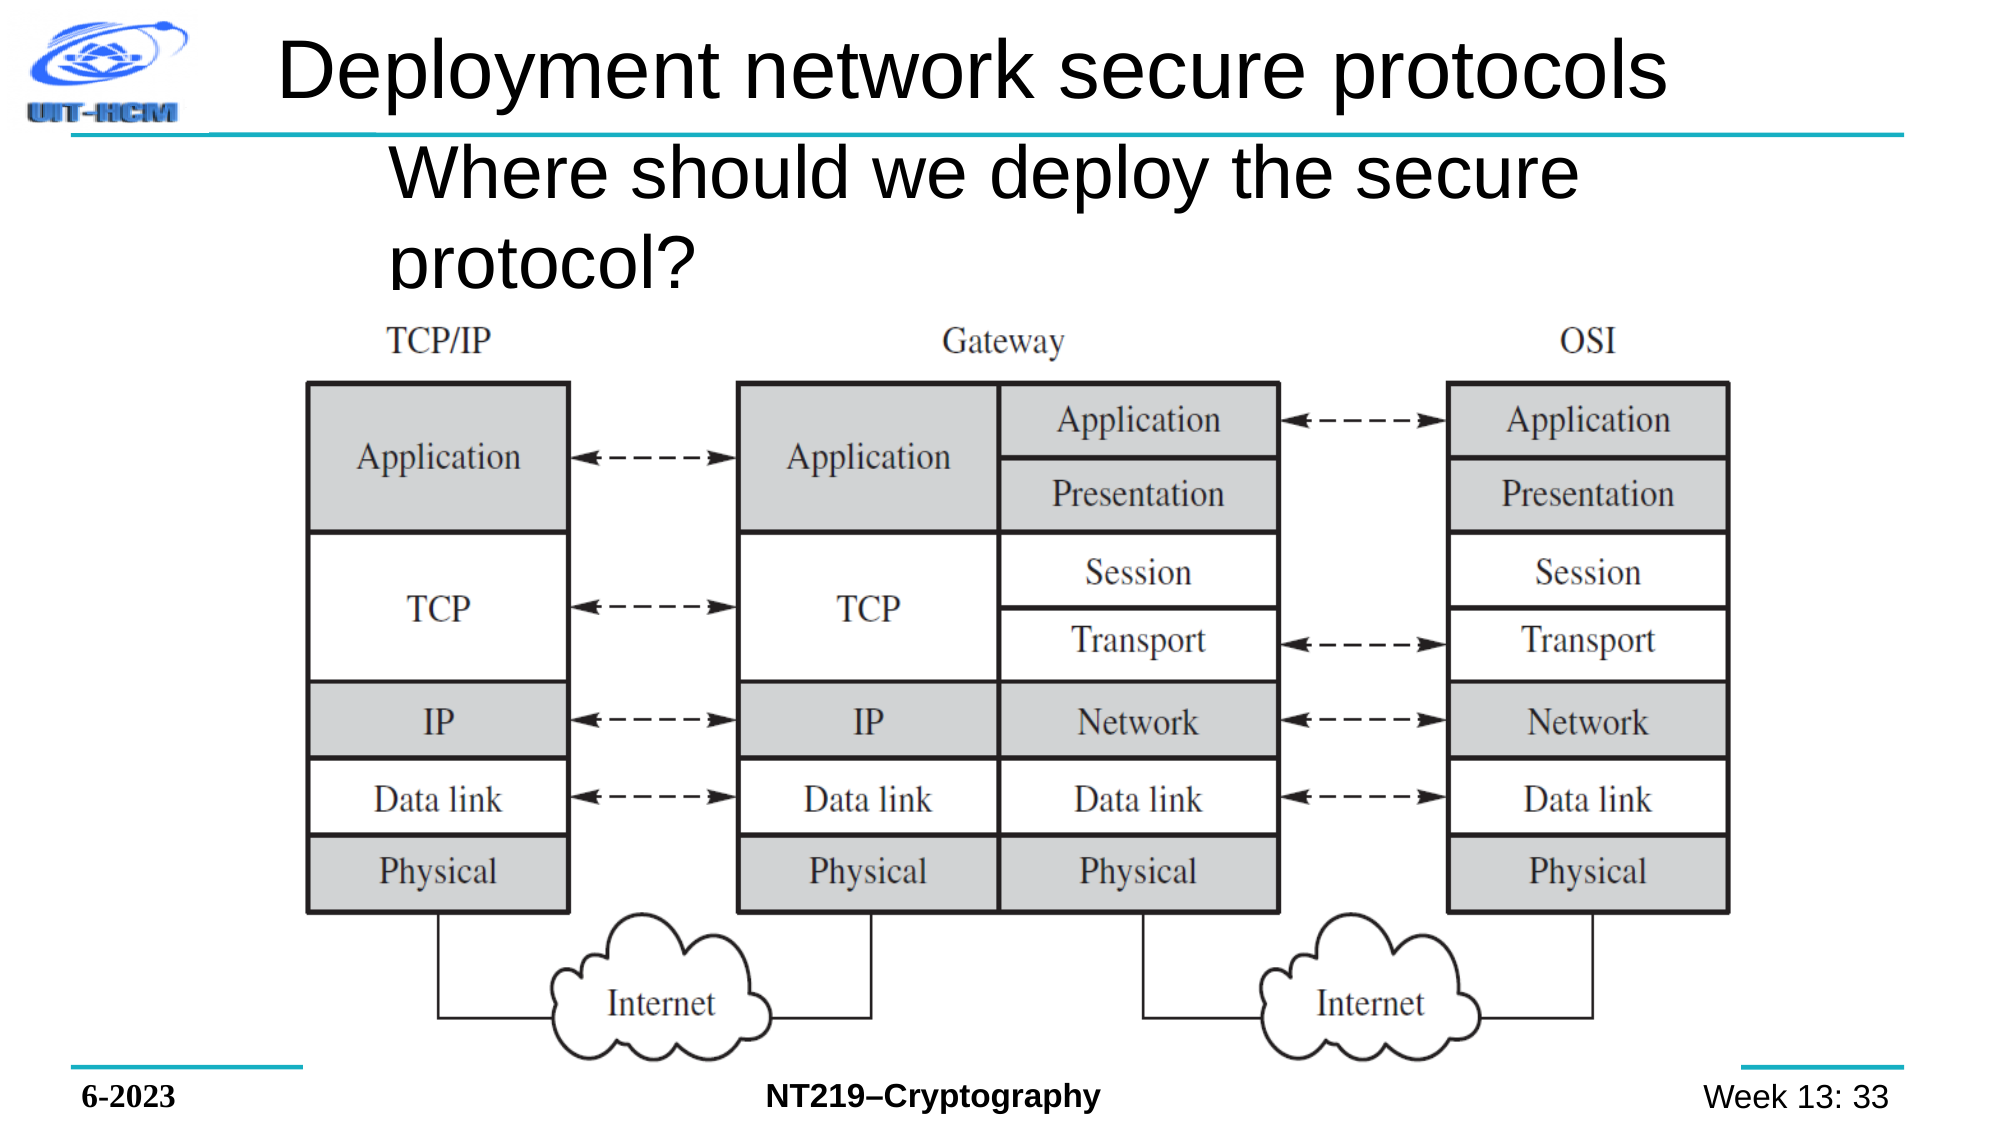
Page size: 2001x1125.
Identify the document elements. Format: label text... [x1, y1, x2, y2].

text_box Deployment network secure protocols [261, 0, 1727, 130]
title Where should we deploy the secure protocol? [373, 149, 1615, 279]
picture [302, 290, 1741, 1079]
picture [7, 9, 209, 133]
